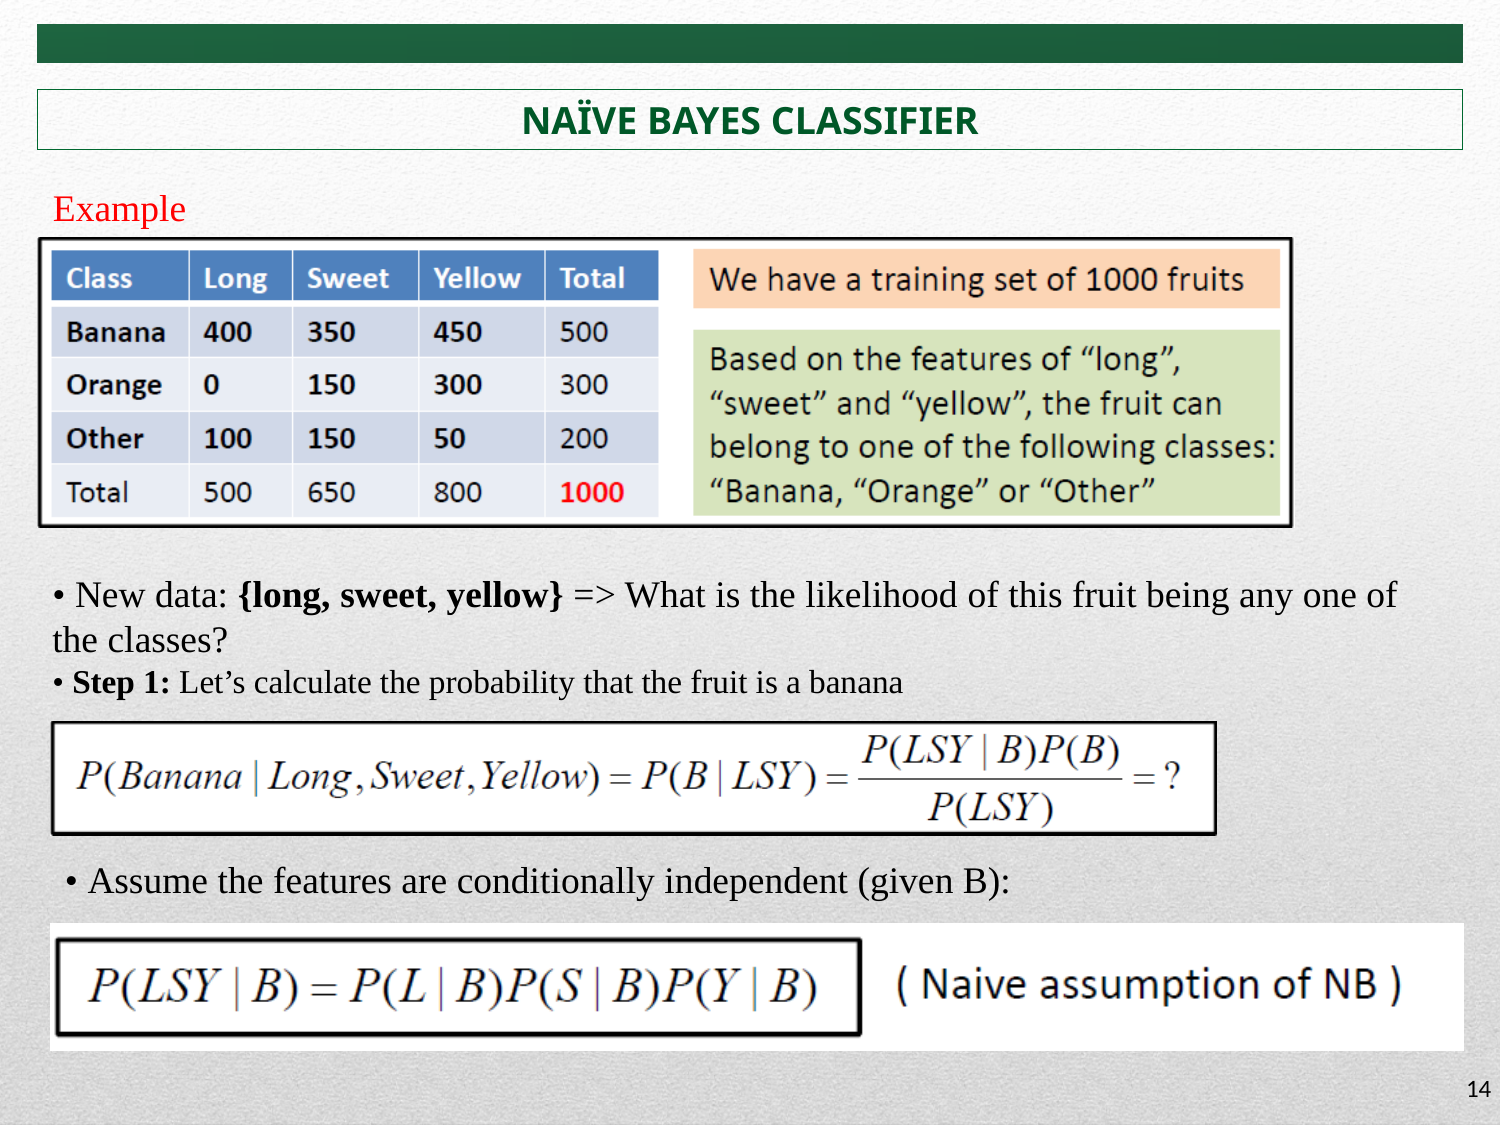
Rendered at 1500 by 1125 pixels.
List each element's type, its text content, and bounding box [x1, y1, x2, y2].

picture [49, 721, 1218, 837]
text_box • Assume the features are conditionally independent (given B): [50, 848, 1438, 909]
text_box • New data: {long, sweet, yellow} => What is the likelihood of this fruit being any one of the classes? • Step 1: Let’s calculate the probability that the fruit is a banana [37, 562, 1463, 708]
slide_number 14 [1381, 1065, 1500, 1125]
title NAÏVE BAYES CLASSIFIER [37, 89, 1463, 150]
picture [36, 236, 1296, 529]
picture [37, 24, 1463, 63]
text_box Example [38, 176, 202, 236]
picture [49, 923, 1464, 1052]
